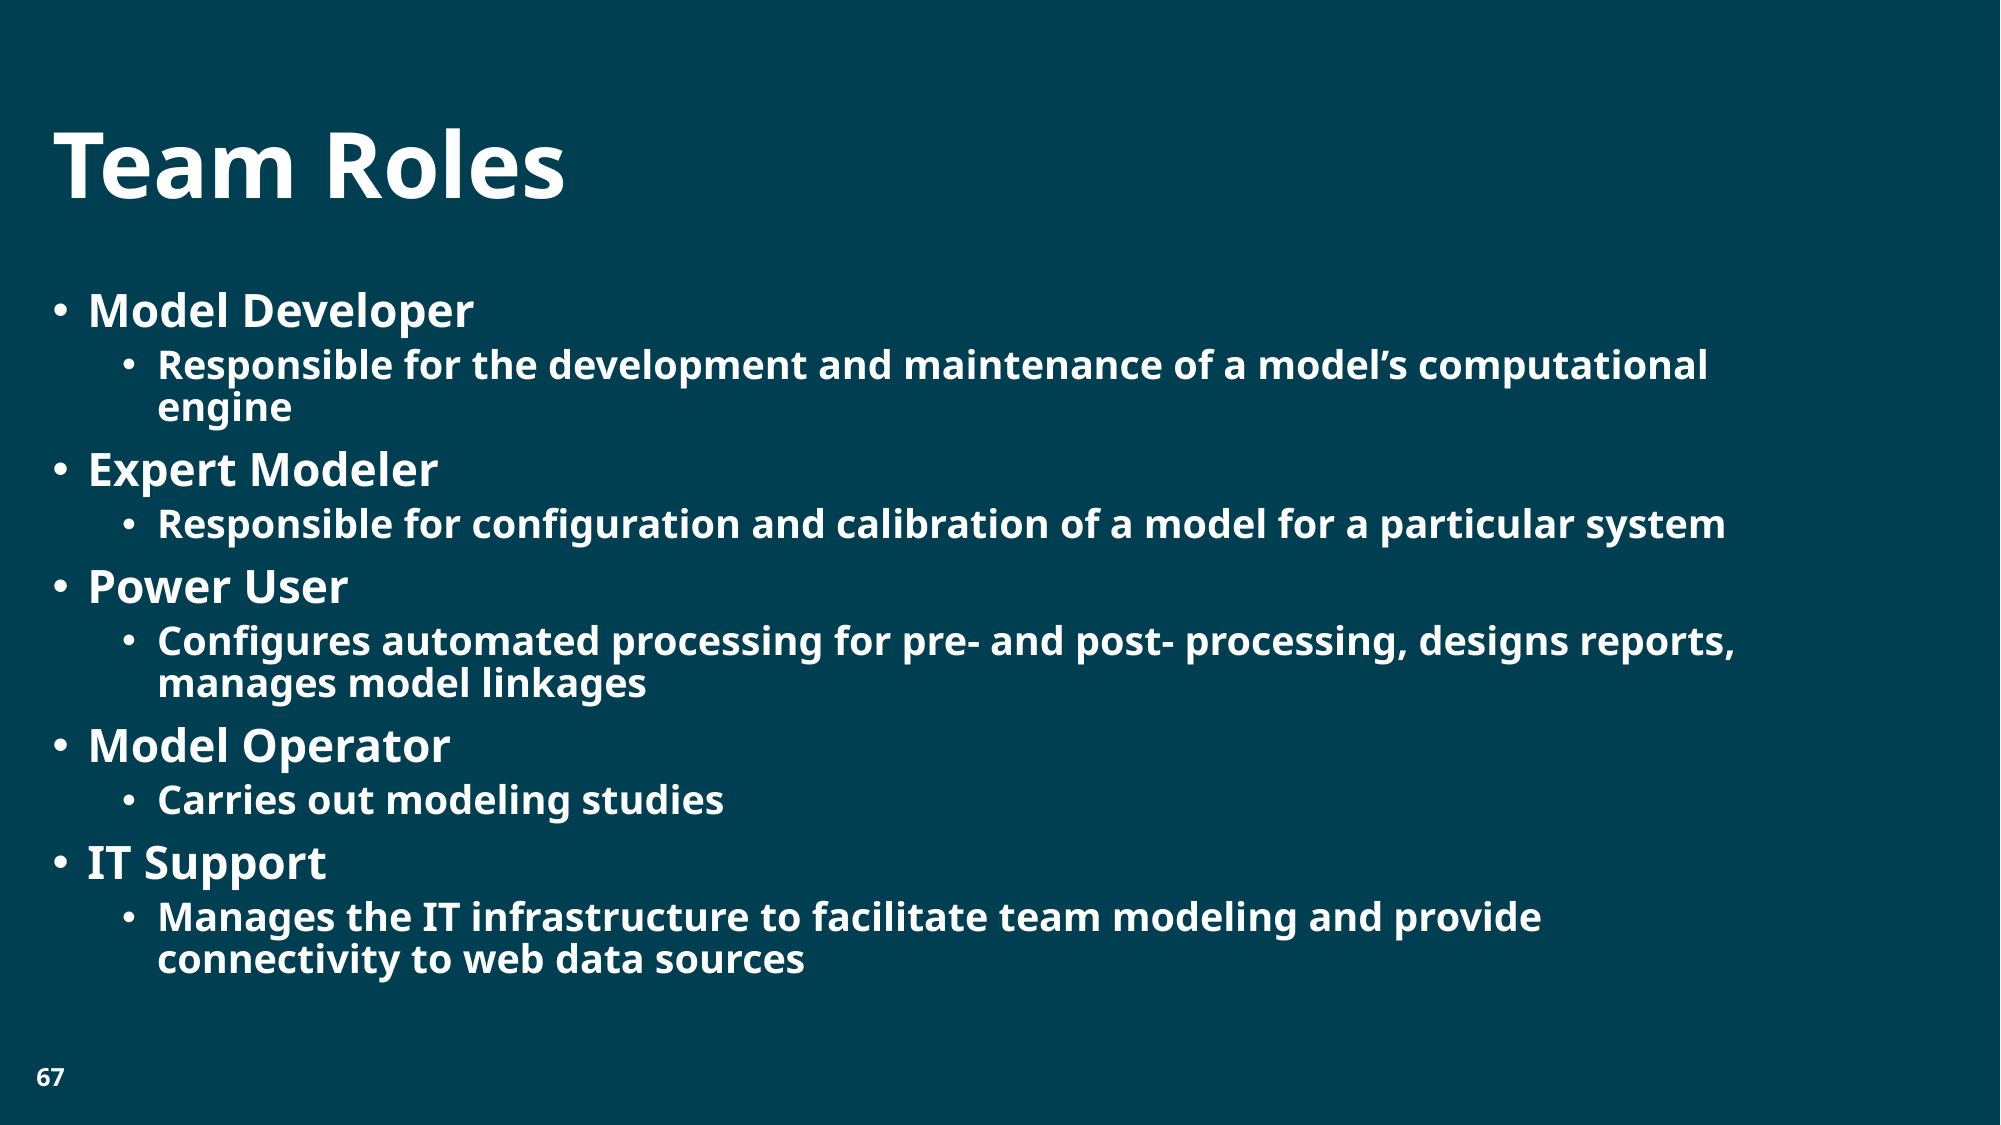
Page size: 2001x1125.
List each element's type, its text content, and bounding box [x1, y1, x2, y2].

title Team Roles [37, 59, 1958, 278]
list Model Developer Responsible for the development and maintenance of a model’s computational engine Expert Modeler Responsible for configuration and calibration of a model for a particular system Power User Configures automated processing for pre- and post- processing, designs reports, manages model linkages Model Operator Carries out modeling studies IT Support Manages the IT infrastructure to facilitate team modeling and provide connectivity to web data sources [37, 280, 1779, 994]
slide_number 67 [21, 1048, 472, 1109]
